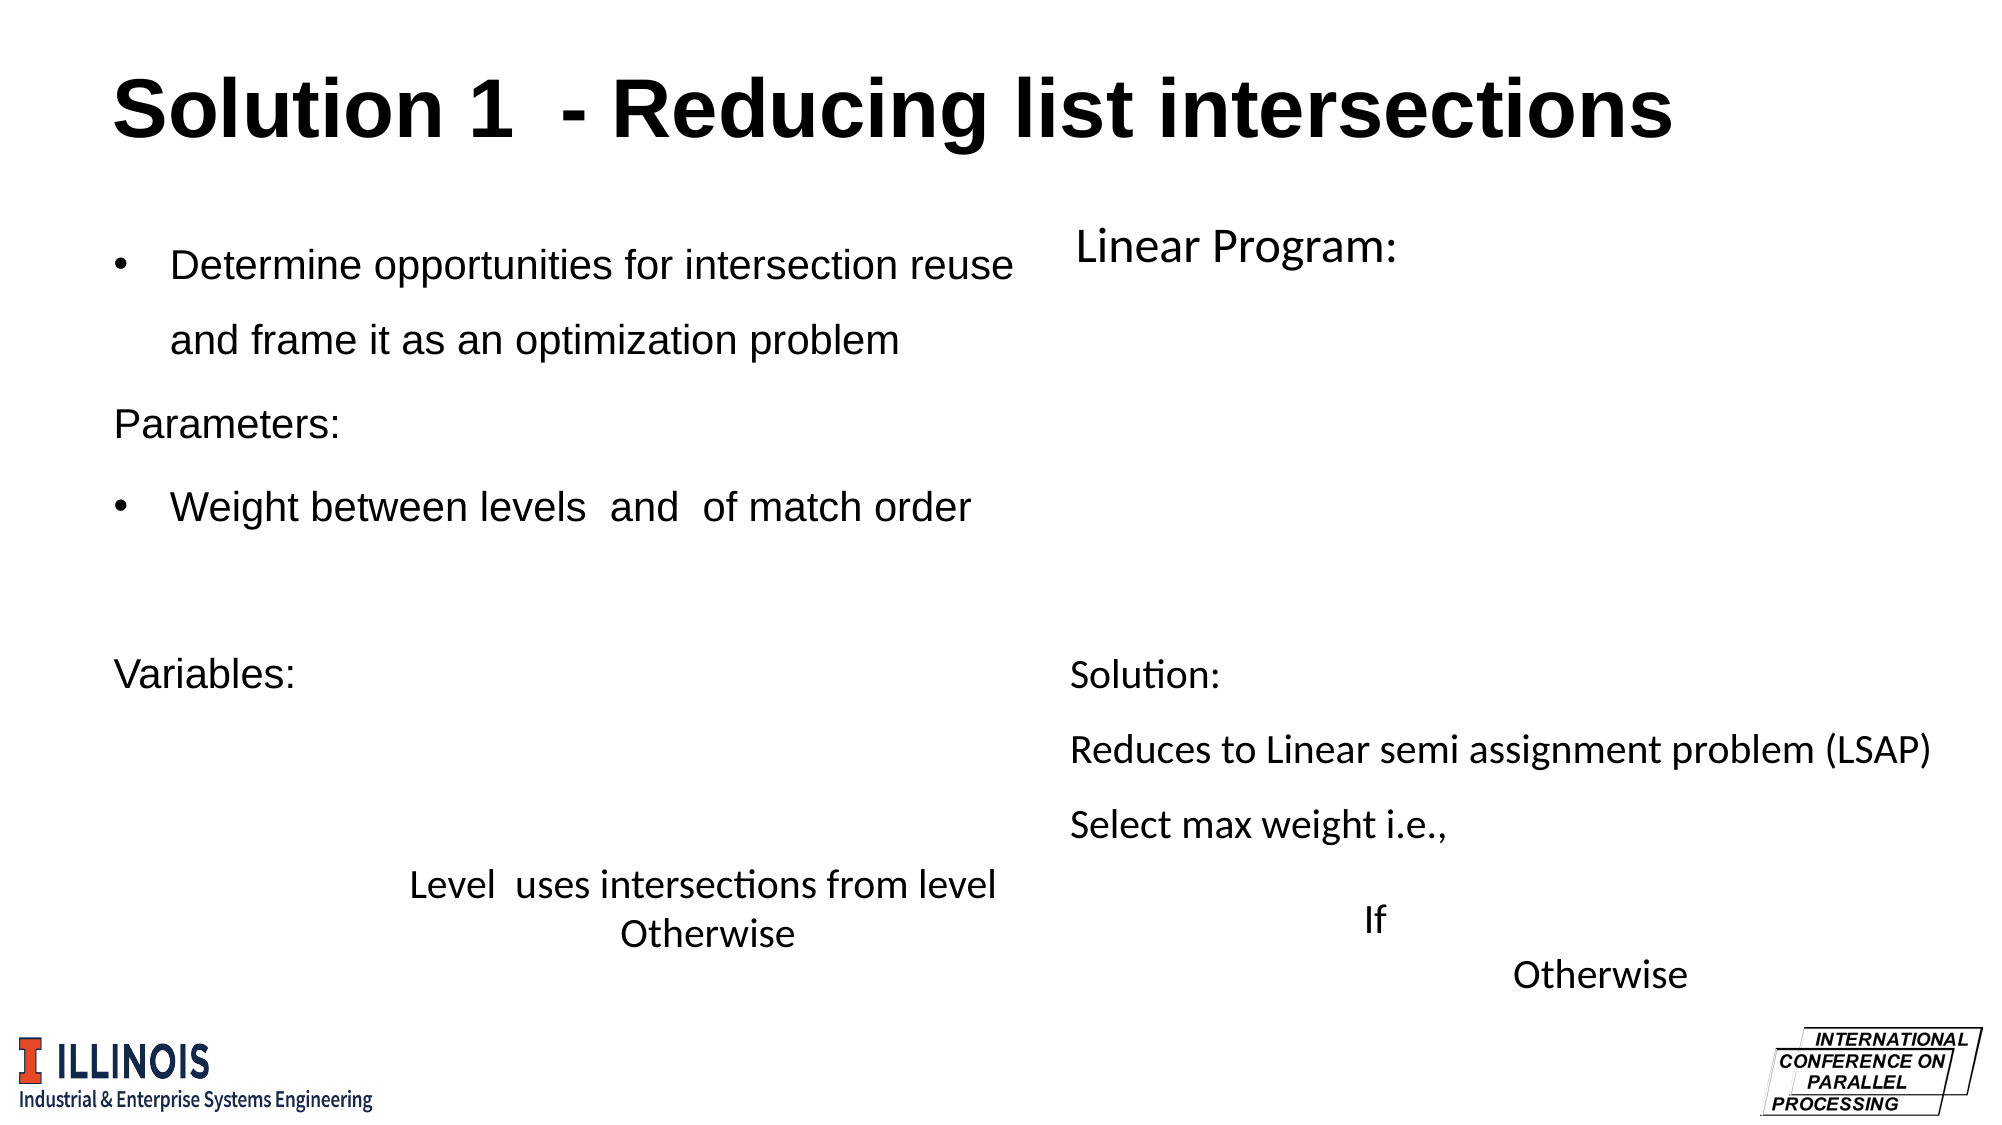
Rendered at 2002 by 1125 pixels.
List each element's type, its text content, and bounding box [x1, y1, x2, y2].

picture [19, 1037, 385, 1118]
text_box Otherwise [1347, 939, 1855, 1005]
picture [1760, 1027, 1983, 1118]
text_box Otherwise [377, 898, 1039, 963]
title Solution 1 - Reducing list intersections [97, 38, 1892, 170]
